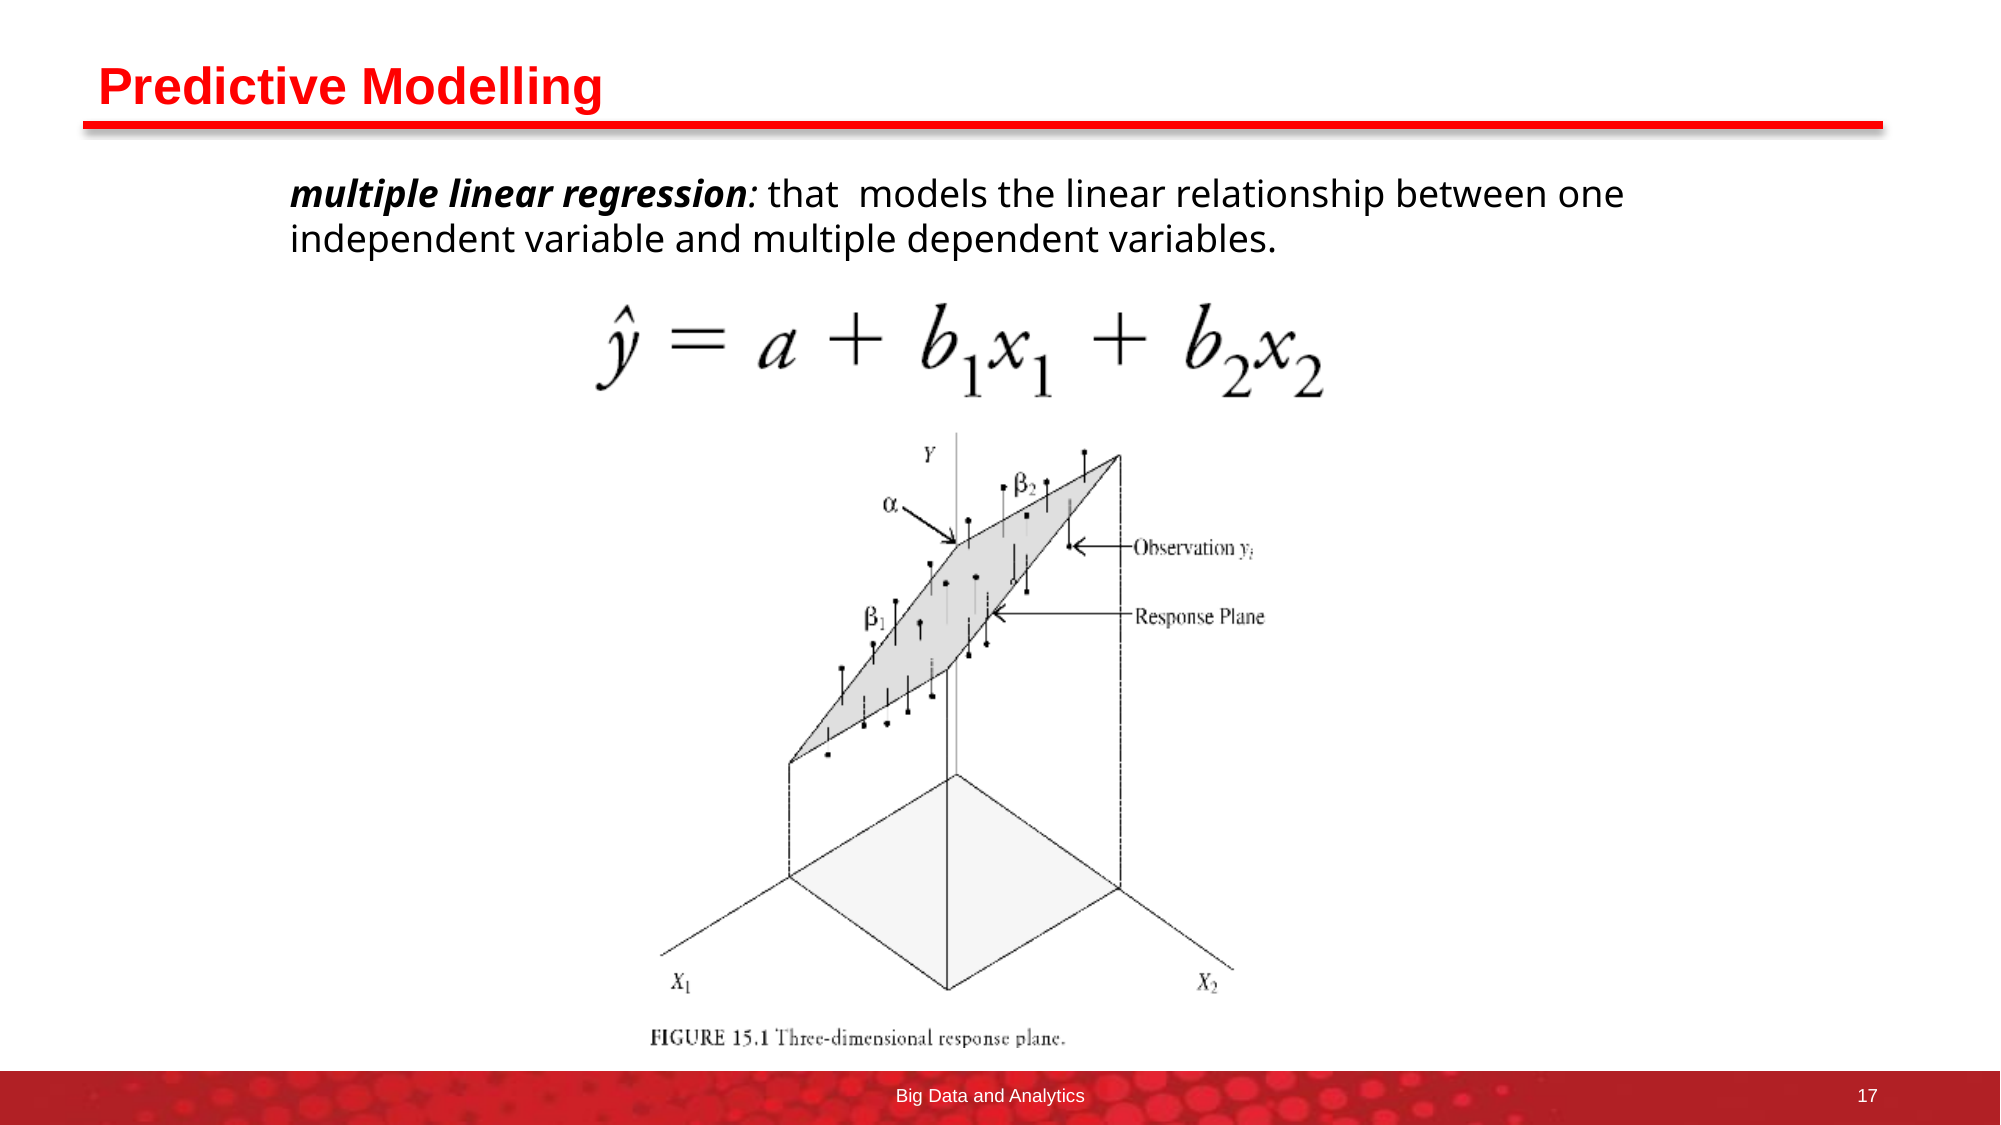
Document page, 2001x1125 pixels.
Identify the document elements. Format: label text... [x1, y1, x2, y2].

picture [0, 1071, 2000, 1125]
title Predictive Modelling [83, 45, 1884, 148]
text_box multiple linear regression: that models the linear relationship between one independent variable and multiple dependent variables. [274, 162, 1850, 268]
slide_number 17 [1426, 1079, 1894, 1115]
picture [568, 268, 1367, 1048]
footer Big Data and Analytics [571, 1078, 1410, 1115]
